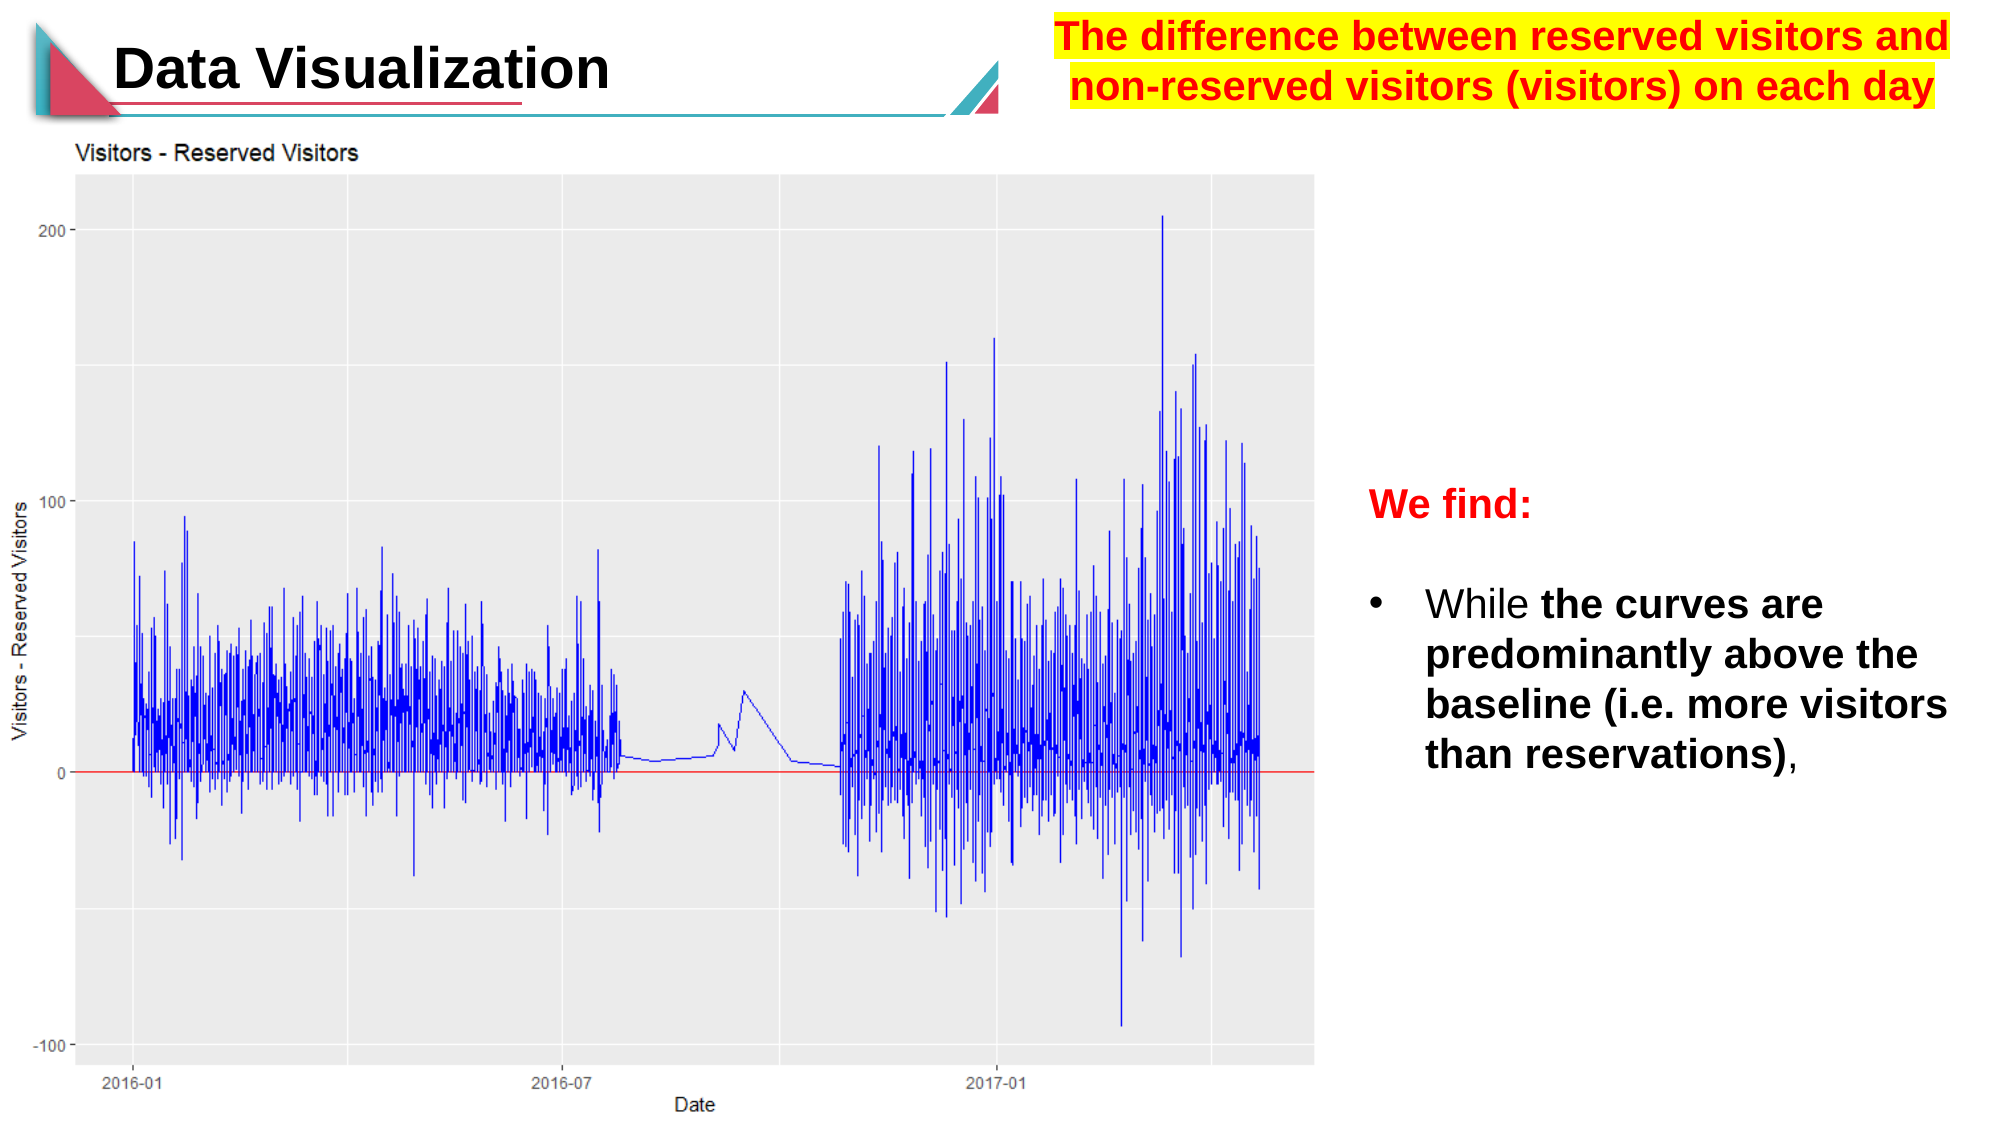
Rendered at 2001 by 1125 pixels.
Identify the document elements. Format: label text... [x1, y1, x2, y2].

text_box [35, 22, 52, 116]
text_box [50, 42, 117, 116]
text_box The difference between reserved visitors and non-reserved visitors (visitors) on each day [1003, 1, 2000, 116]
text_box Data Visualization [98, 30, 991, 109]
text_box [971, 79, 1000, 116]
text_box We find: While the curves are predominantly above the baseline (i.e. more visitors than reservations), [1353, 469, 2000, 785]
picture [0, 132, 1325, 1125]
text_box [948, 109, 1000, 117]
text_box [991, 55, 1000, 89]
